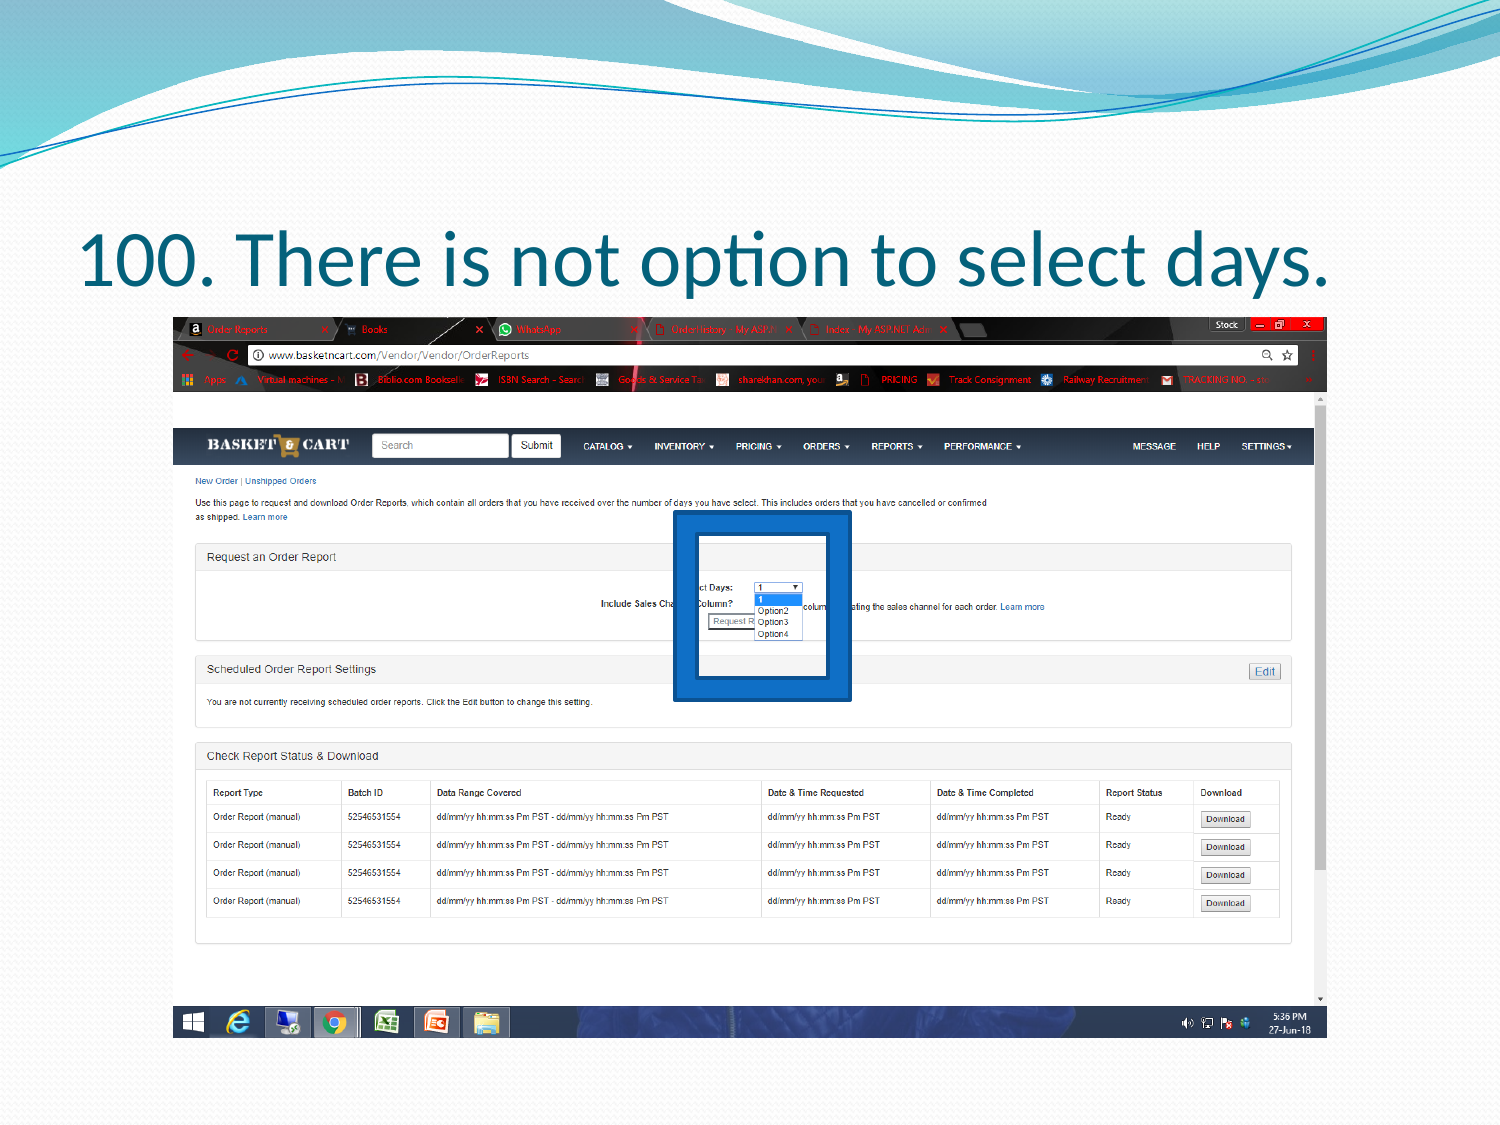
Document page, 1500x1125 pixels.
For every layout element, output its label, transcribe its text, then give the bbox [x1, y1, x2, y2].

title 100. There is not option to select days. [75, 115, 1425, 303]
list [173, 317, 1327, 1038]
